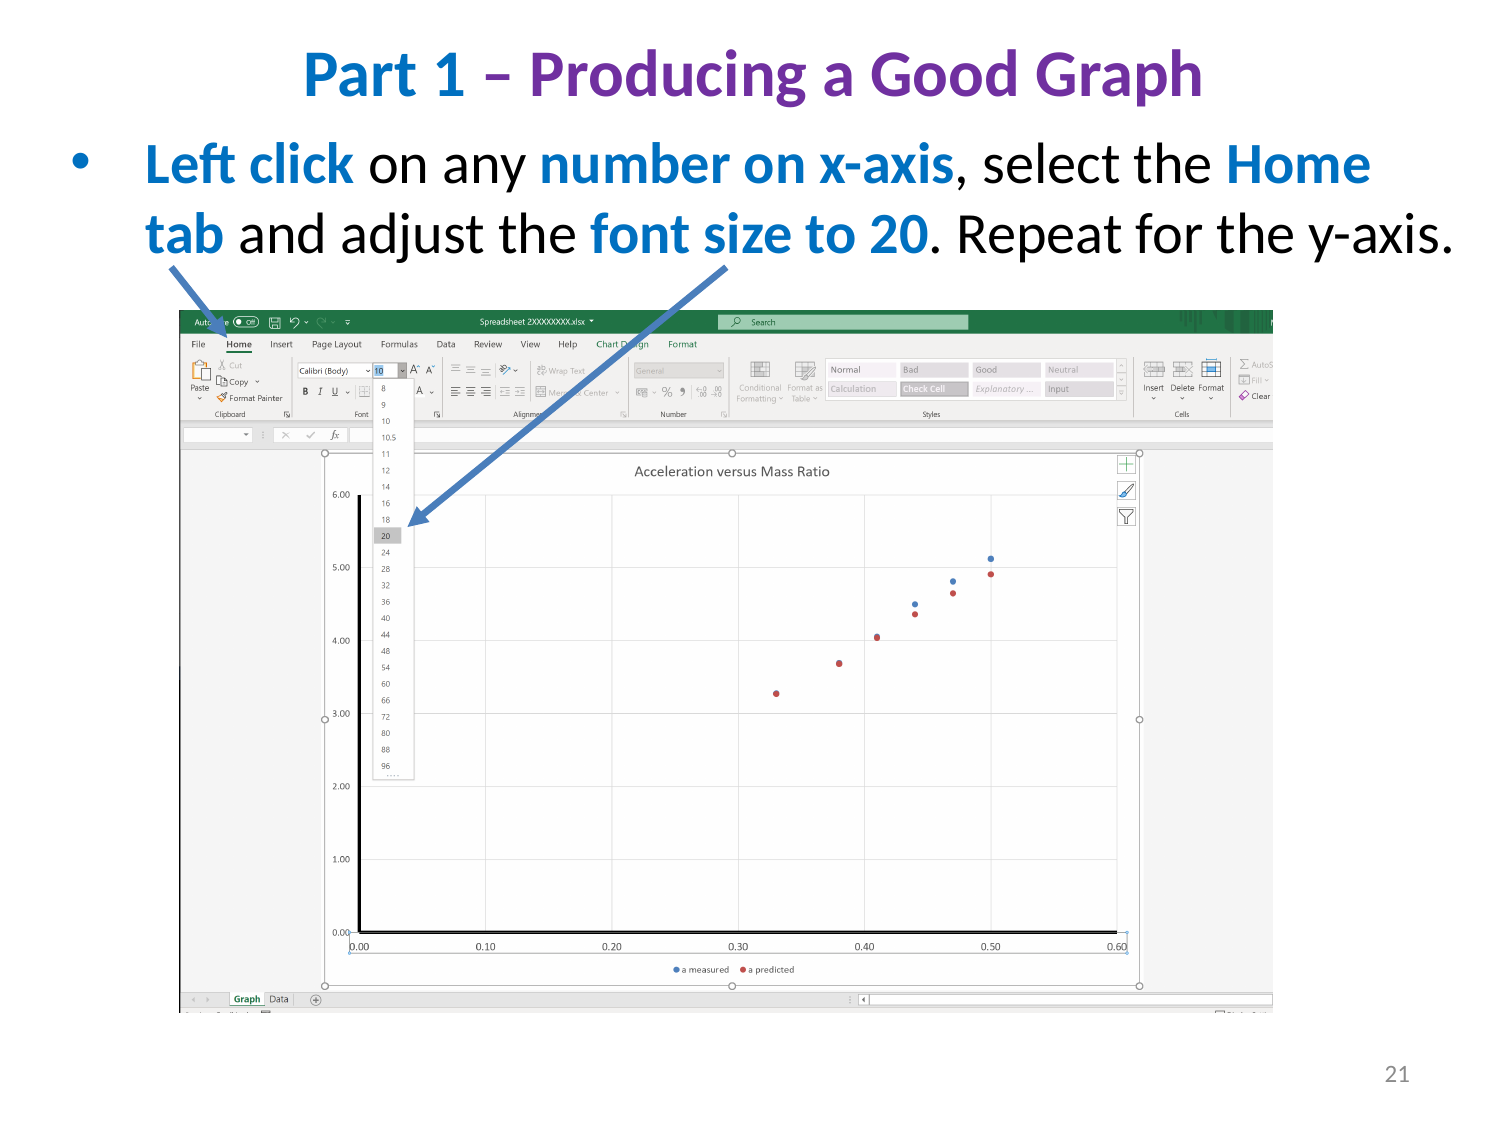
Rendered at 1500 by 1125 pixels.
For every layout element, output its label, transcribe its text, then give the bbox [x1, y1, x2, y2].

text_box Part 1 – Producing a Good Graph [79, 0, 1430, 141]
picture [179, 310, 1273, 1013]
title Left click on any number on x-axis, select the Home tab and adjust the font size to 20. Repeat for the y-axis. [55, 101, 1478, 290]
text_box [407, 266, 727, 528]
slide_number 21 [1074, 1042, 1425, 1103]
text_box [170, 266, 228, 339]
